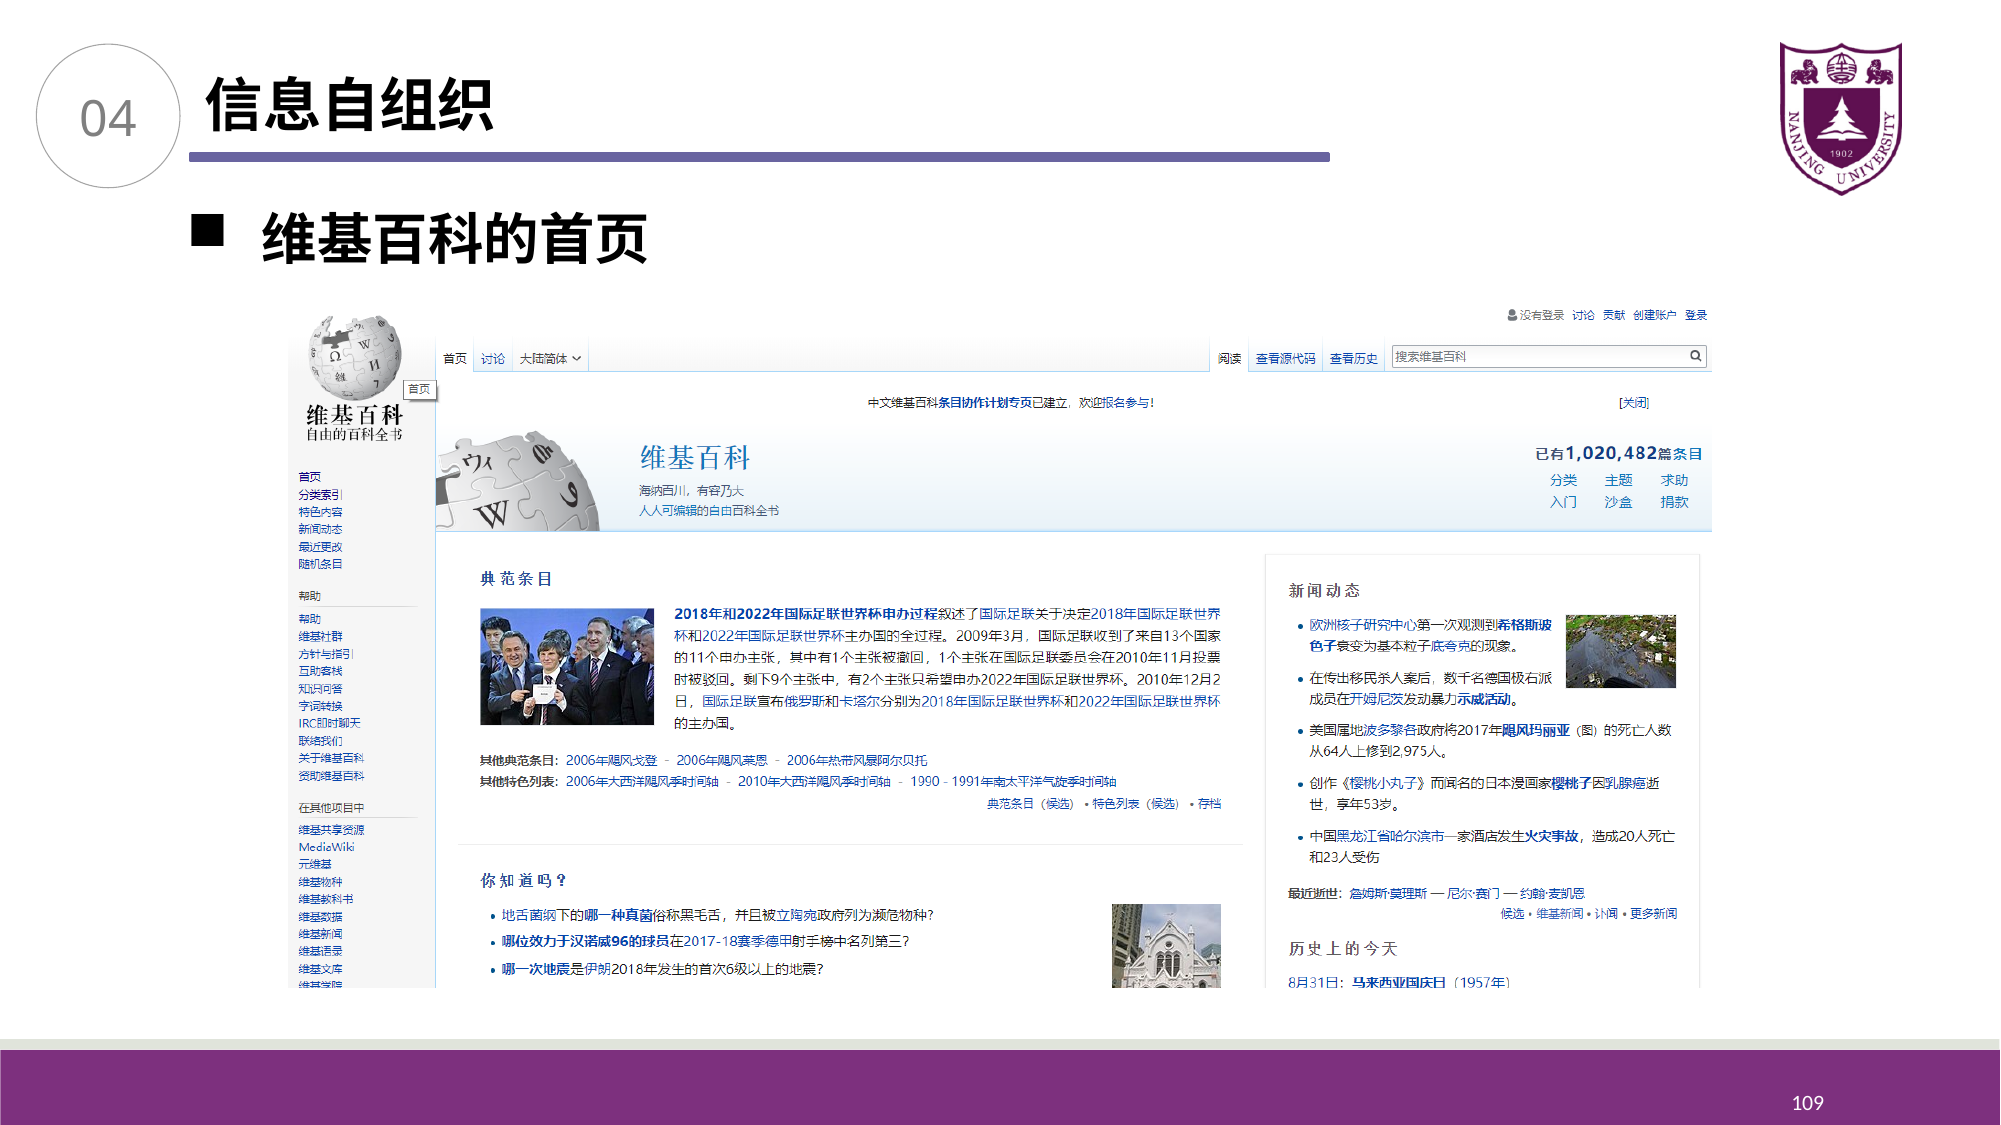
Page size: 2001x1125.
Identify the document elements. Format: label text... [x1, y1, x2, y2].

text_box 信息自组织 [189, 60, 512, 146]
slide_number 109 [1624, 1071, 1840, 1125]
text_box [169, 315, 1969, 1059]
text_box 04 [35, 42, 182, 190]
picture [287, 305, 1713, 989]
picture [1779, 42, 1902, 196]
text_box [189, 152, 1330, 162]
text_box 维基百科的首页 [172, 163, 1840, 278]
